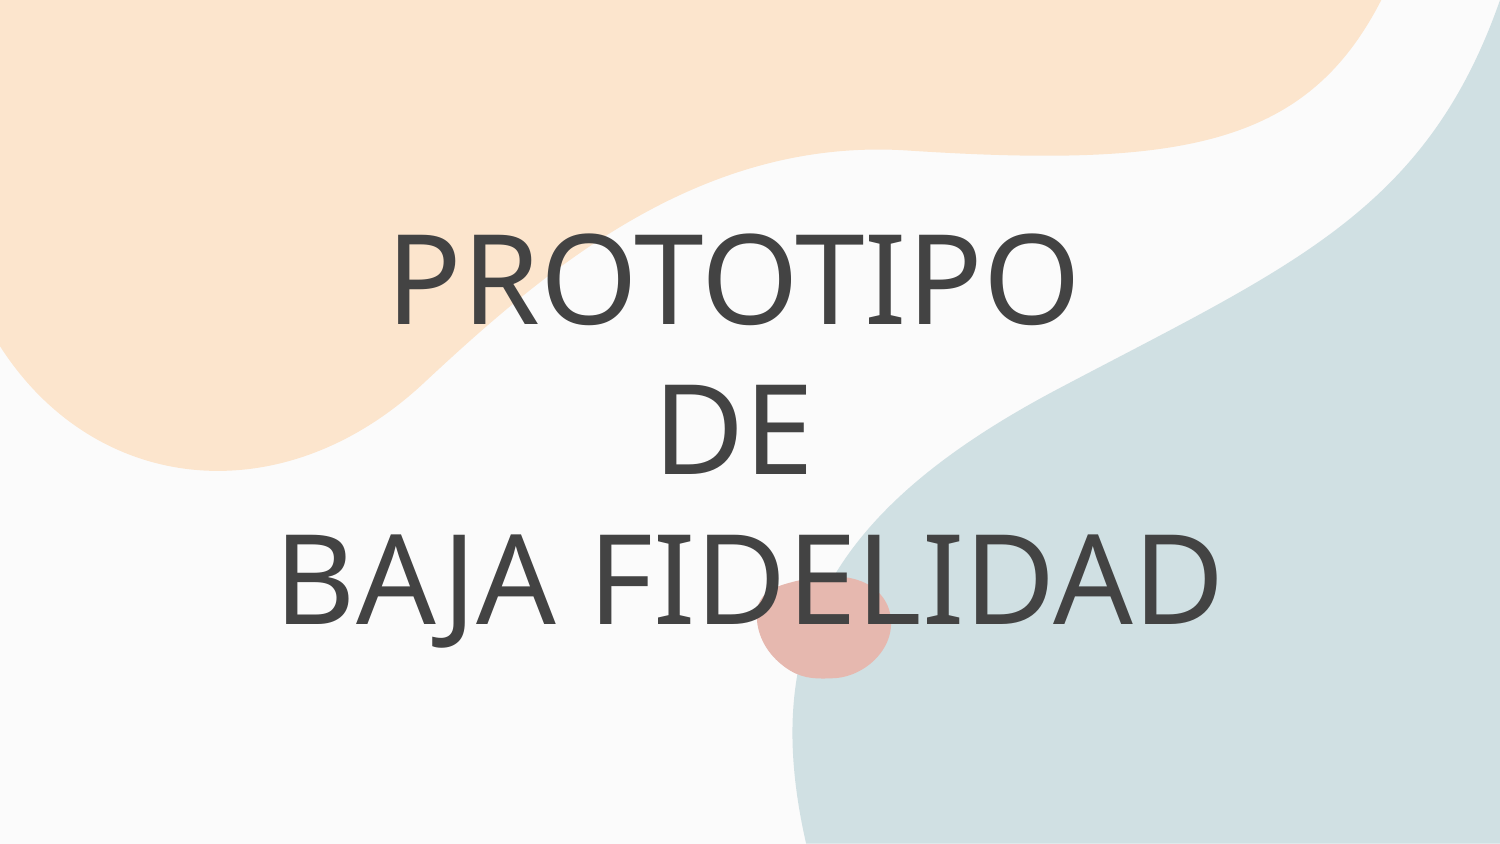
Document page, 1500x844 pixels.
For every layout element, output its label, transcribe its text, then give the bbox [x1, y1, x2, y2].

title PROTOTIPO DE BAJA FIDELIDAD [122, 184, 1378, 660]
